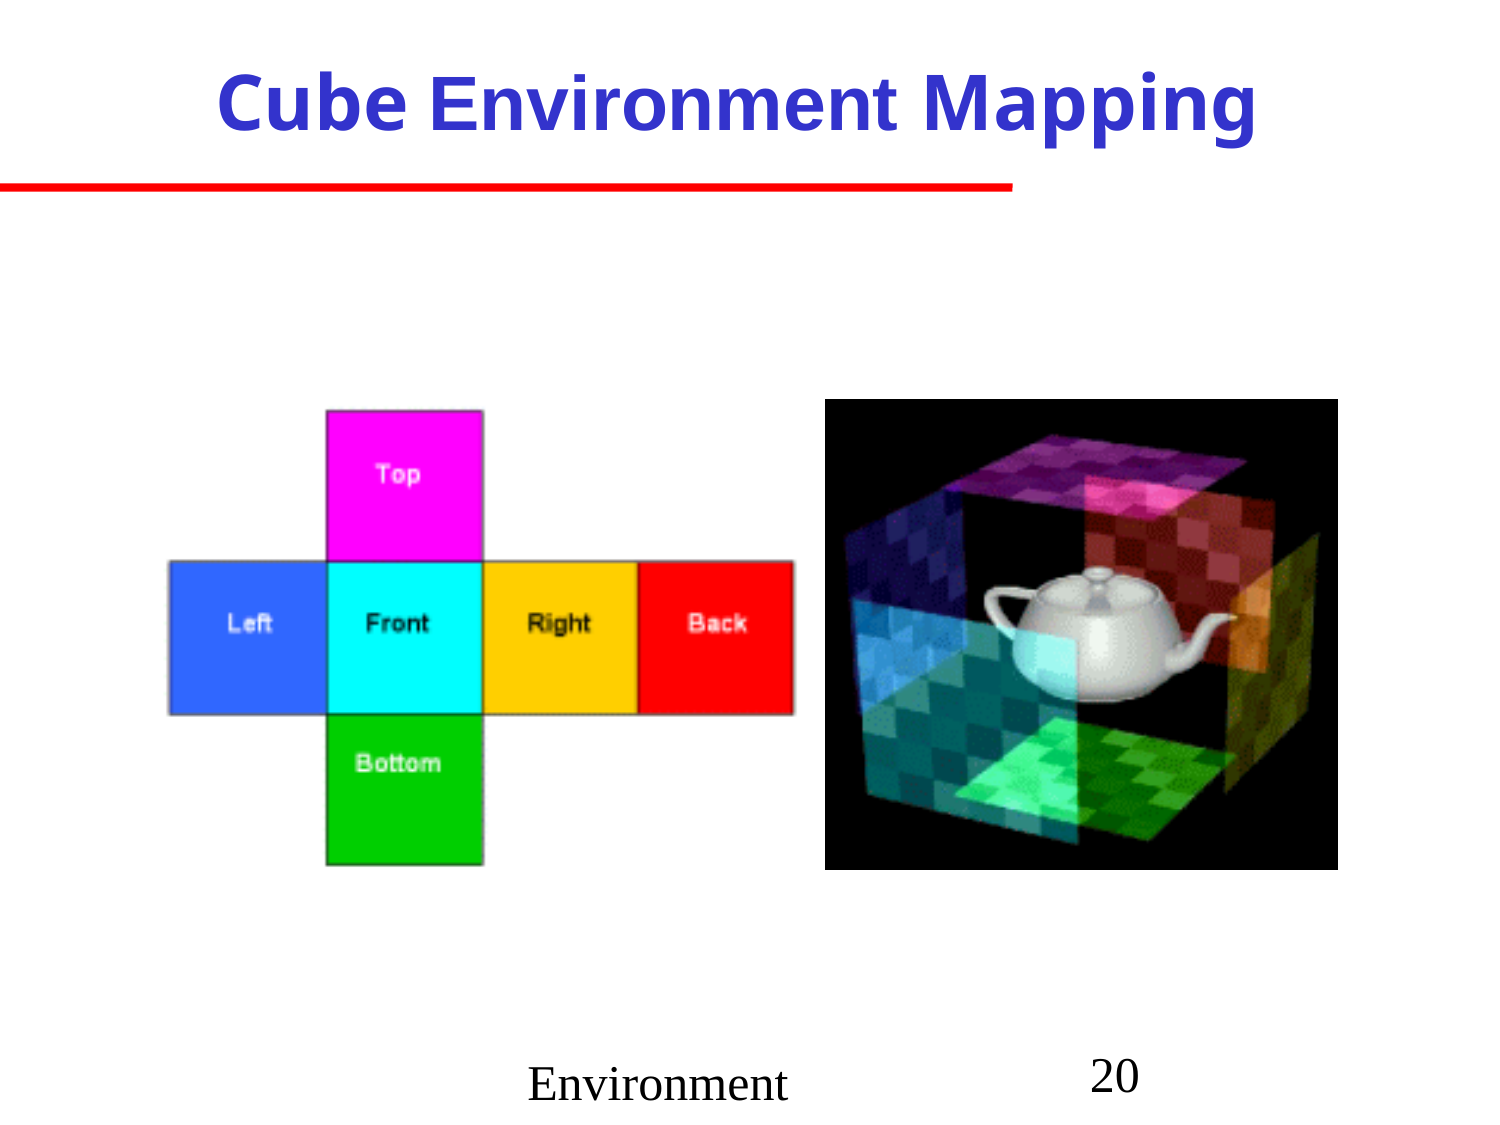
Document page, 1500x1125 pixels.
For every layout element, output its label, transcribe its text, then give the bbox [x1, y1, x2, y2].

footer Environment mapping [512, 1042, 988, 1103]
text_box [162, 399, 803, 870]
slide_number 20 [1074, 1042, 1426, 1103]
title Cube Environment Mapping [0, 12, 1475, 188]
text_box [824, 399, 1338, 870]
